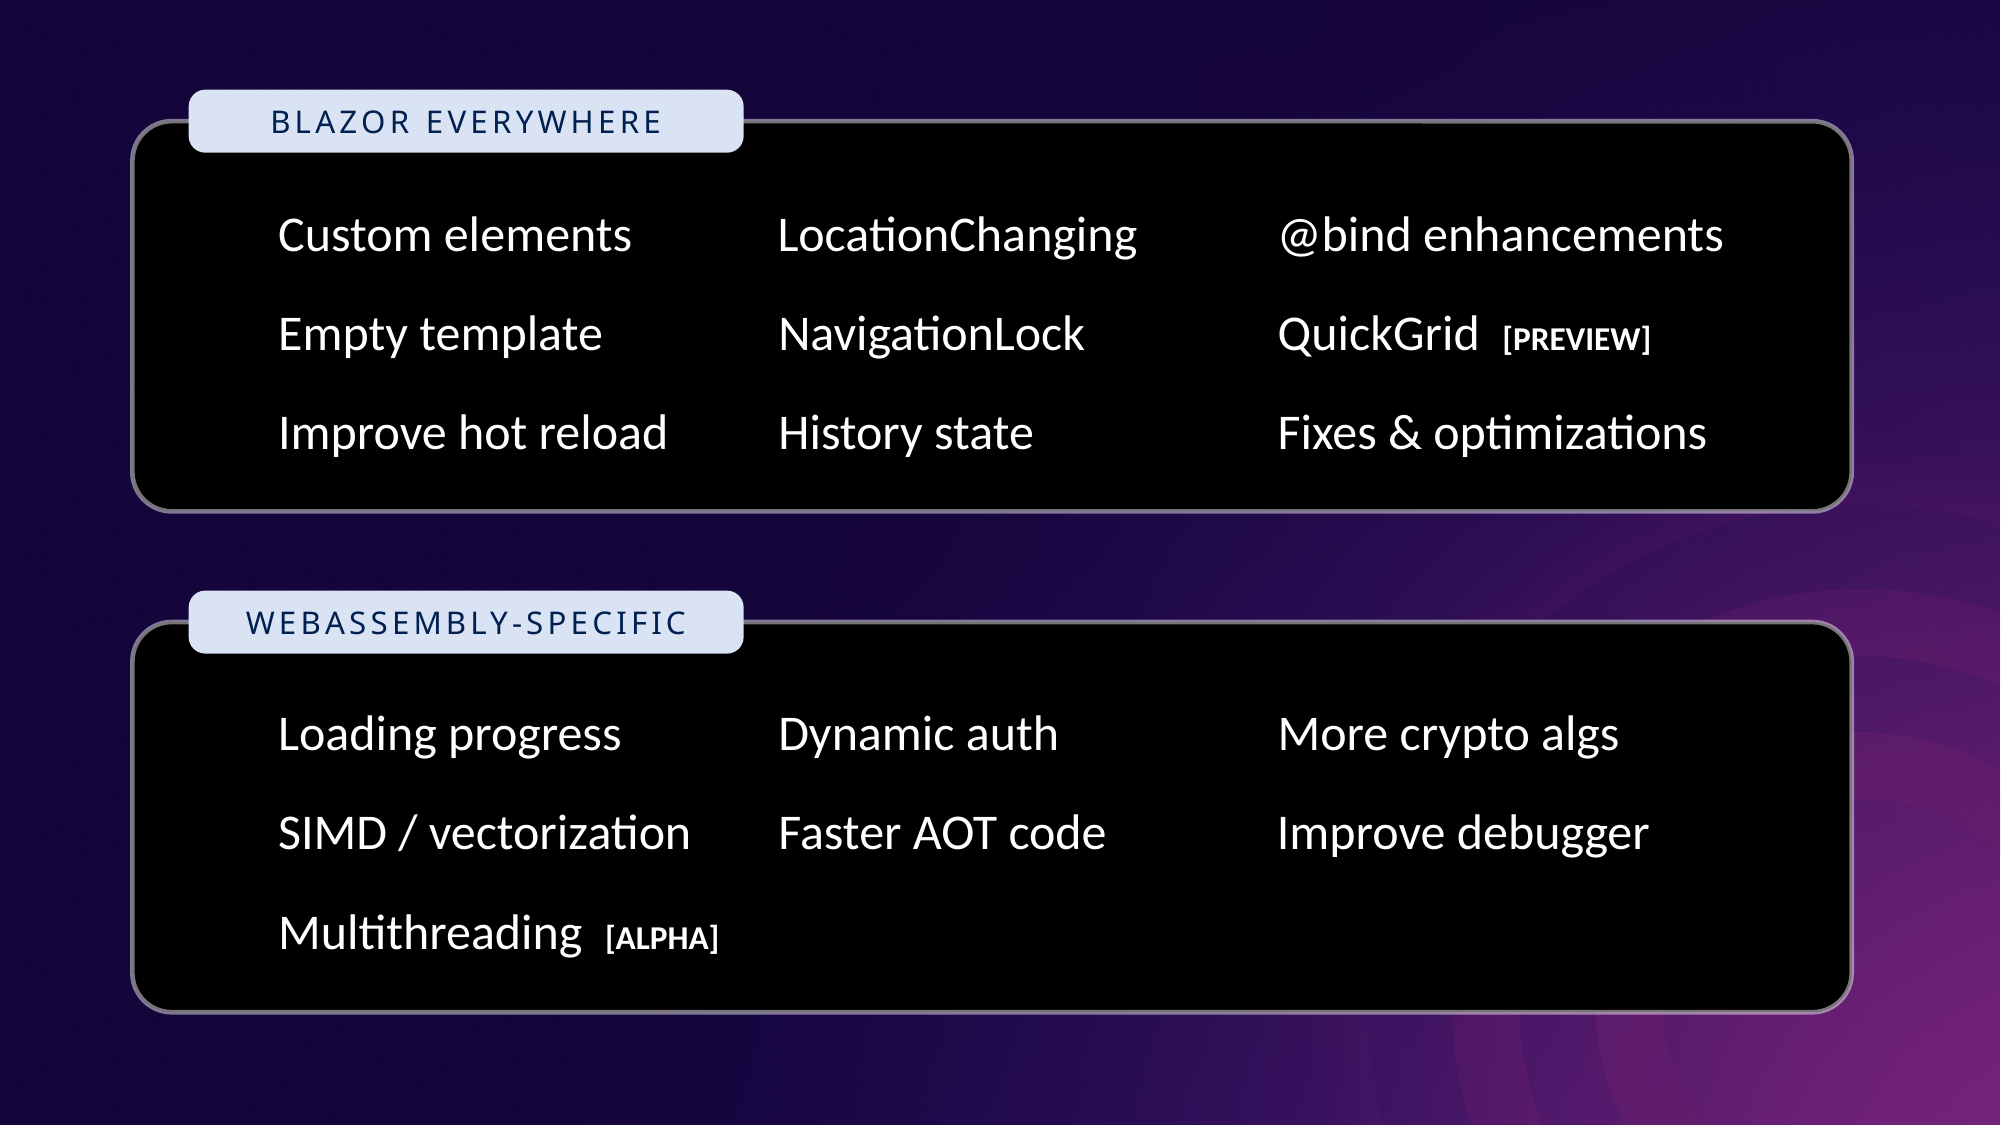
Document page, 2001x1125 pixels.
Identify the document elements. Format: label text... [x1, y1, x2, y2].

text_box Empty template [263, 293, 755, 368]
text_box Loading progress [263, 693, 708, 769]
text_box BLAZOR EVERYWHERE [188, 89, 745, 154]
text_box WEBASSEMBLY-SPECIFIC [188, 590, 745, 655]
text_box SIMD / vectorization [263, 792, 708, 868]
text_box Fixes & optimizations [1262, 392, 1931, 468]
text_box Faster AOT code [763, 792, 1209, 868]
text_box [131, 621, 1853, 1013]
text_box LocationChanging [762, 193, 1255, 269]
text_box Dynamic auth [763, 693, 1182, 769]
text_box Multithreading [ALPHA] [263, 891, 785, 967]
text_box QuickGrid [PREVIEW] [1262, 293, 1754, 368]
picture [0, 0, 2001, 1125]
text_box Improve hot reload [263, 392, 755, 468]
text_box History state [763, 392, 1255, 468]
text_box [131, 120, 1853, 512]
text_box Improve debugger [1262, 792, 1810, 868]
text_box More crypto algs [1262, 693, 1708, 769]
text_box NavigationLock [763, 293, 1255, 368]
text_box Custom elements [263, 193, 756, 269]
text_box @bind enhancements [1262, 193, 1754, 269]
